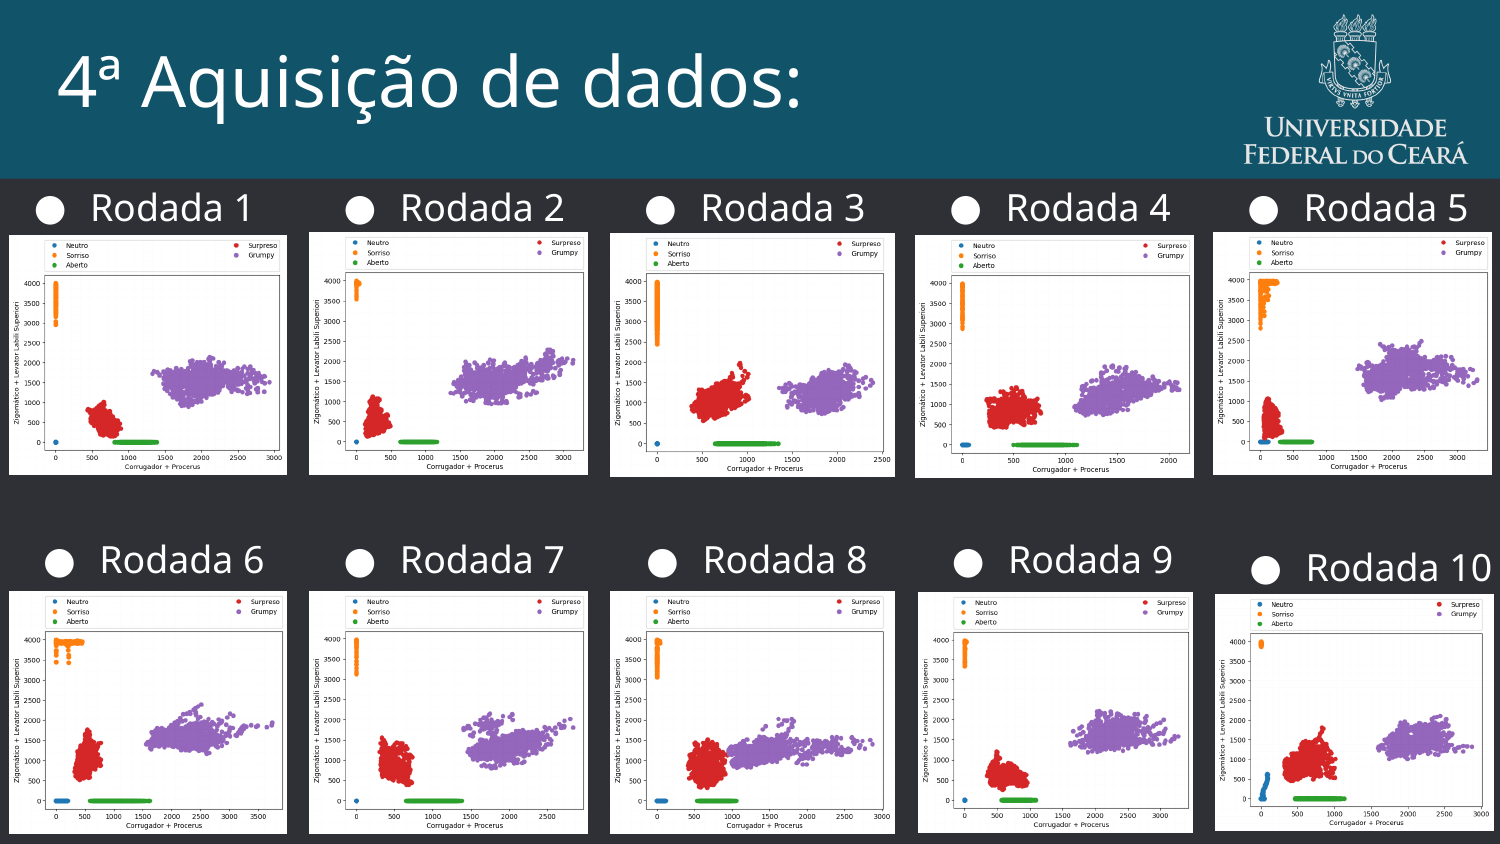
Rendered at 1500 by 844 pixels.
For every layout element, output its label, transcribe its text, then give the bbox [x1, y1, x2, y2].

text_box 4ª Aquisição de dados: [42, 21, 845, 158]
title Rodada 10 [1215, 528, 1500, 628]
title Rodada 3 [610, 168, 915, 268]
picture [915, 234, 1194, 478]
title Rodada 5 [1213, 168, 1500, 268]
picture [610, 233, 896, 477]
title Rodada 8 [612, 521, 918, 620]
title Rodada 9 [918, 521, 1268, 620]
picture [309, 232, 588, 476]
title Rodada 1 [0, 168, 309, 268]
picture [1213, 232, 1492, 476]
picture [1215, 594, 1494, 831]
picture [917, 592, 1193, 833]
picture [1236, 8, 1474, 171]
picture [309, 591, 588, 834]
text_box [0, 0, 1500, 168]
title Rodada 7 [309, 521, 612, 620]
title Rodada 6 [9, 521, 309, 620]
picture [9, 591, 288, 834]
picture [9, 234, 288, 476]
title Rodada 4 [915, 168, 1213, 268]
title Rodada 2 [309, 168, 610, 268]
picture [610, 591, 896, 834]
